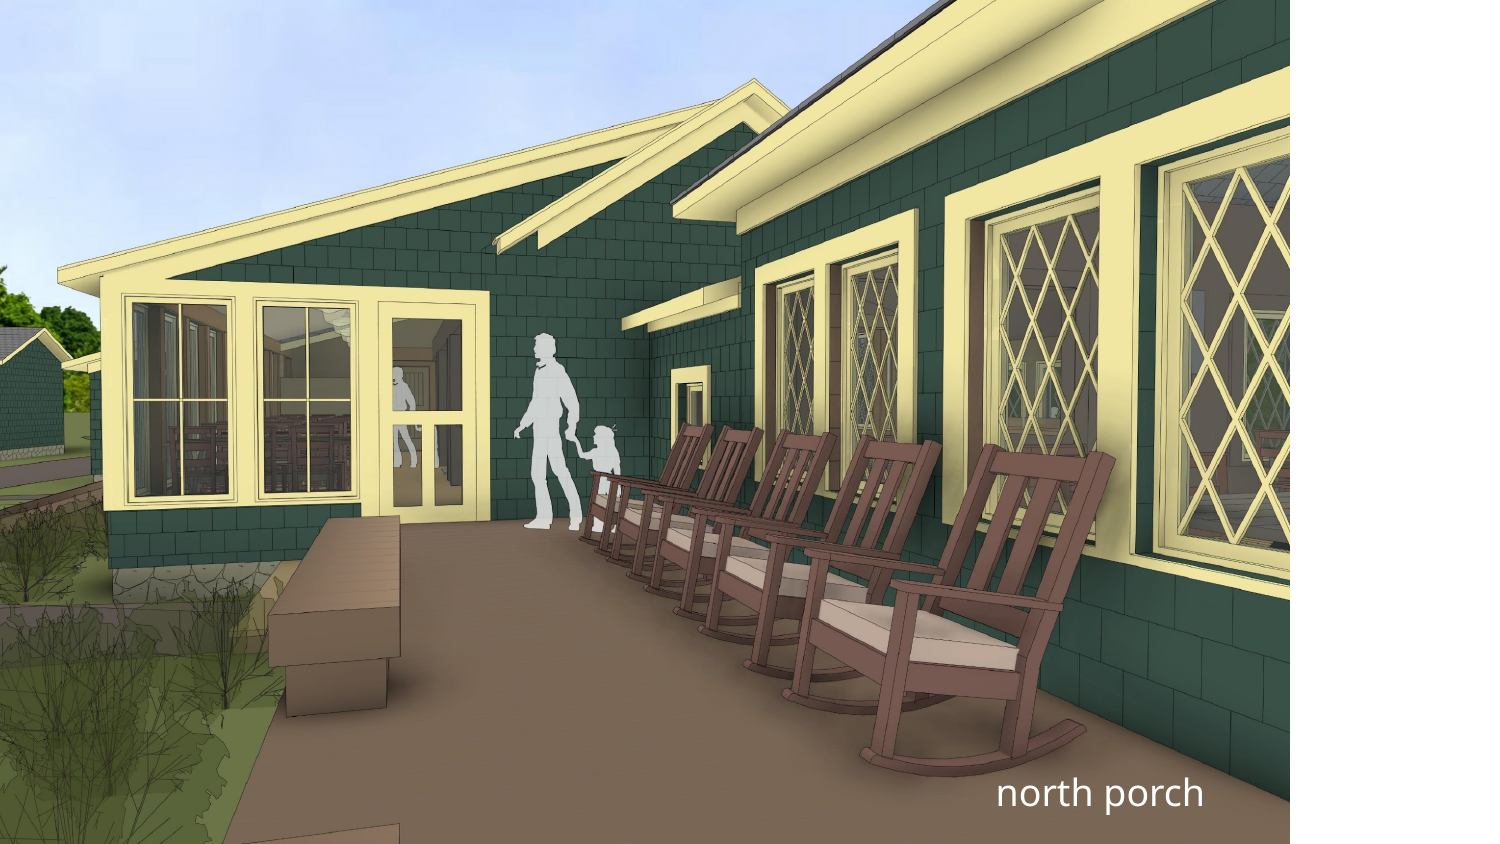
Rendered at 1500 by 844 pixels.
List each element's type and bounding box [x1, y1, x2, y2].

picture [0, 0, 1290, 844]
